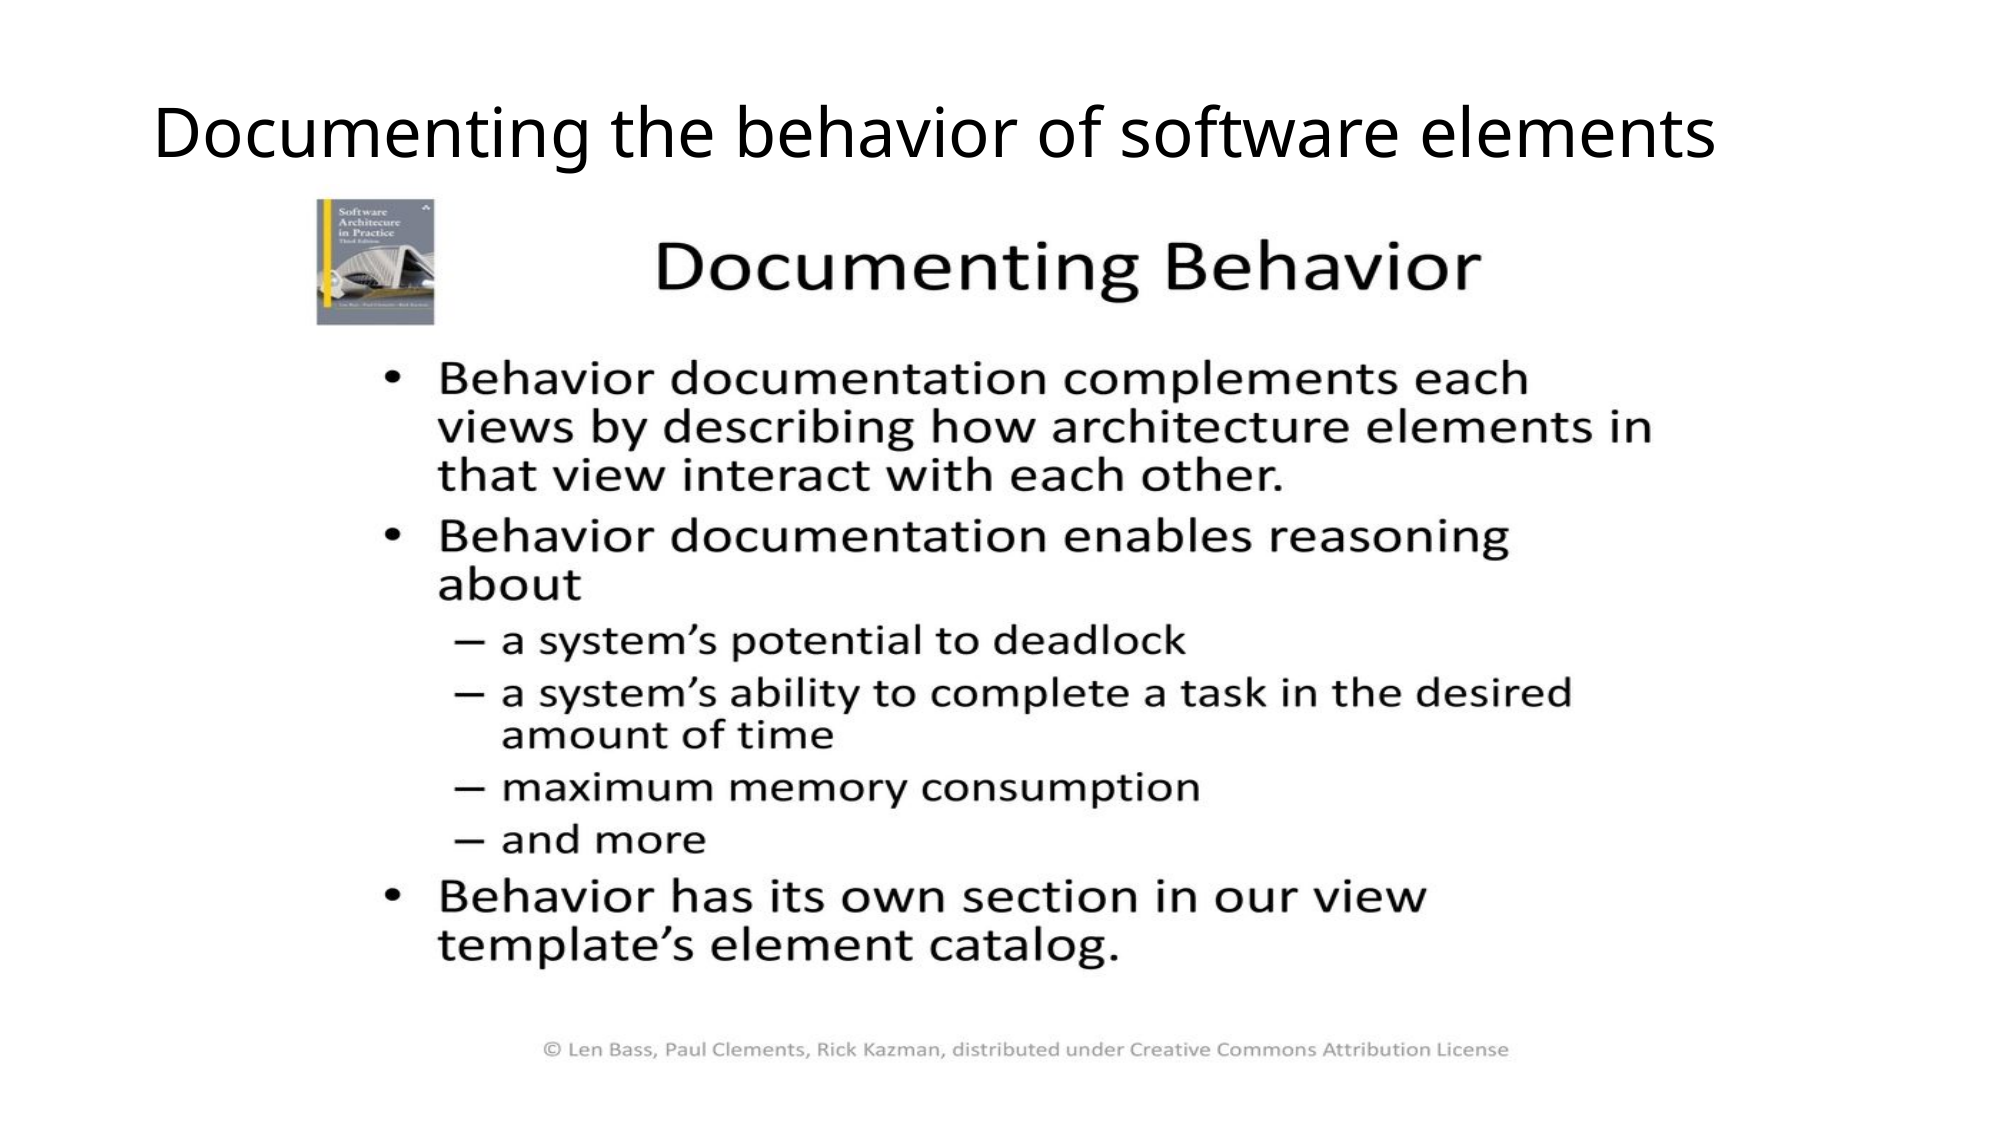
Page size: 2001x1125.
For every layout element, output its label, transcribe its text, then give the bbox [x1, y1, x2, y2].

title Documenting the behavior of software elements [137, 59, 1863, 212]
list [294, 184, 1758, 1091]
